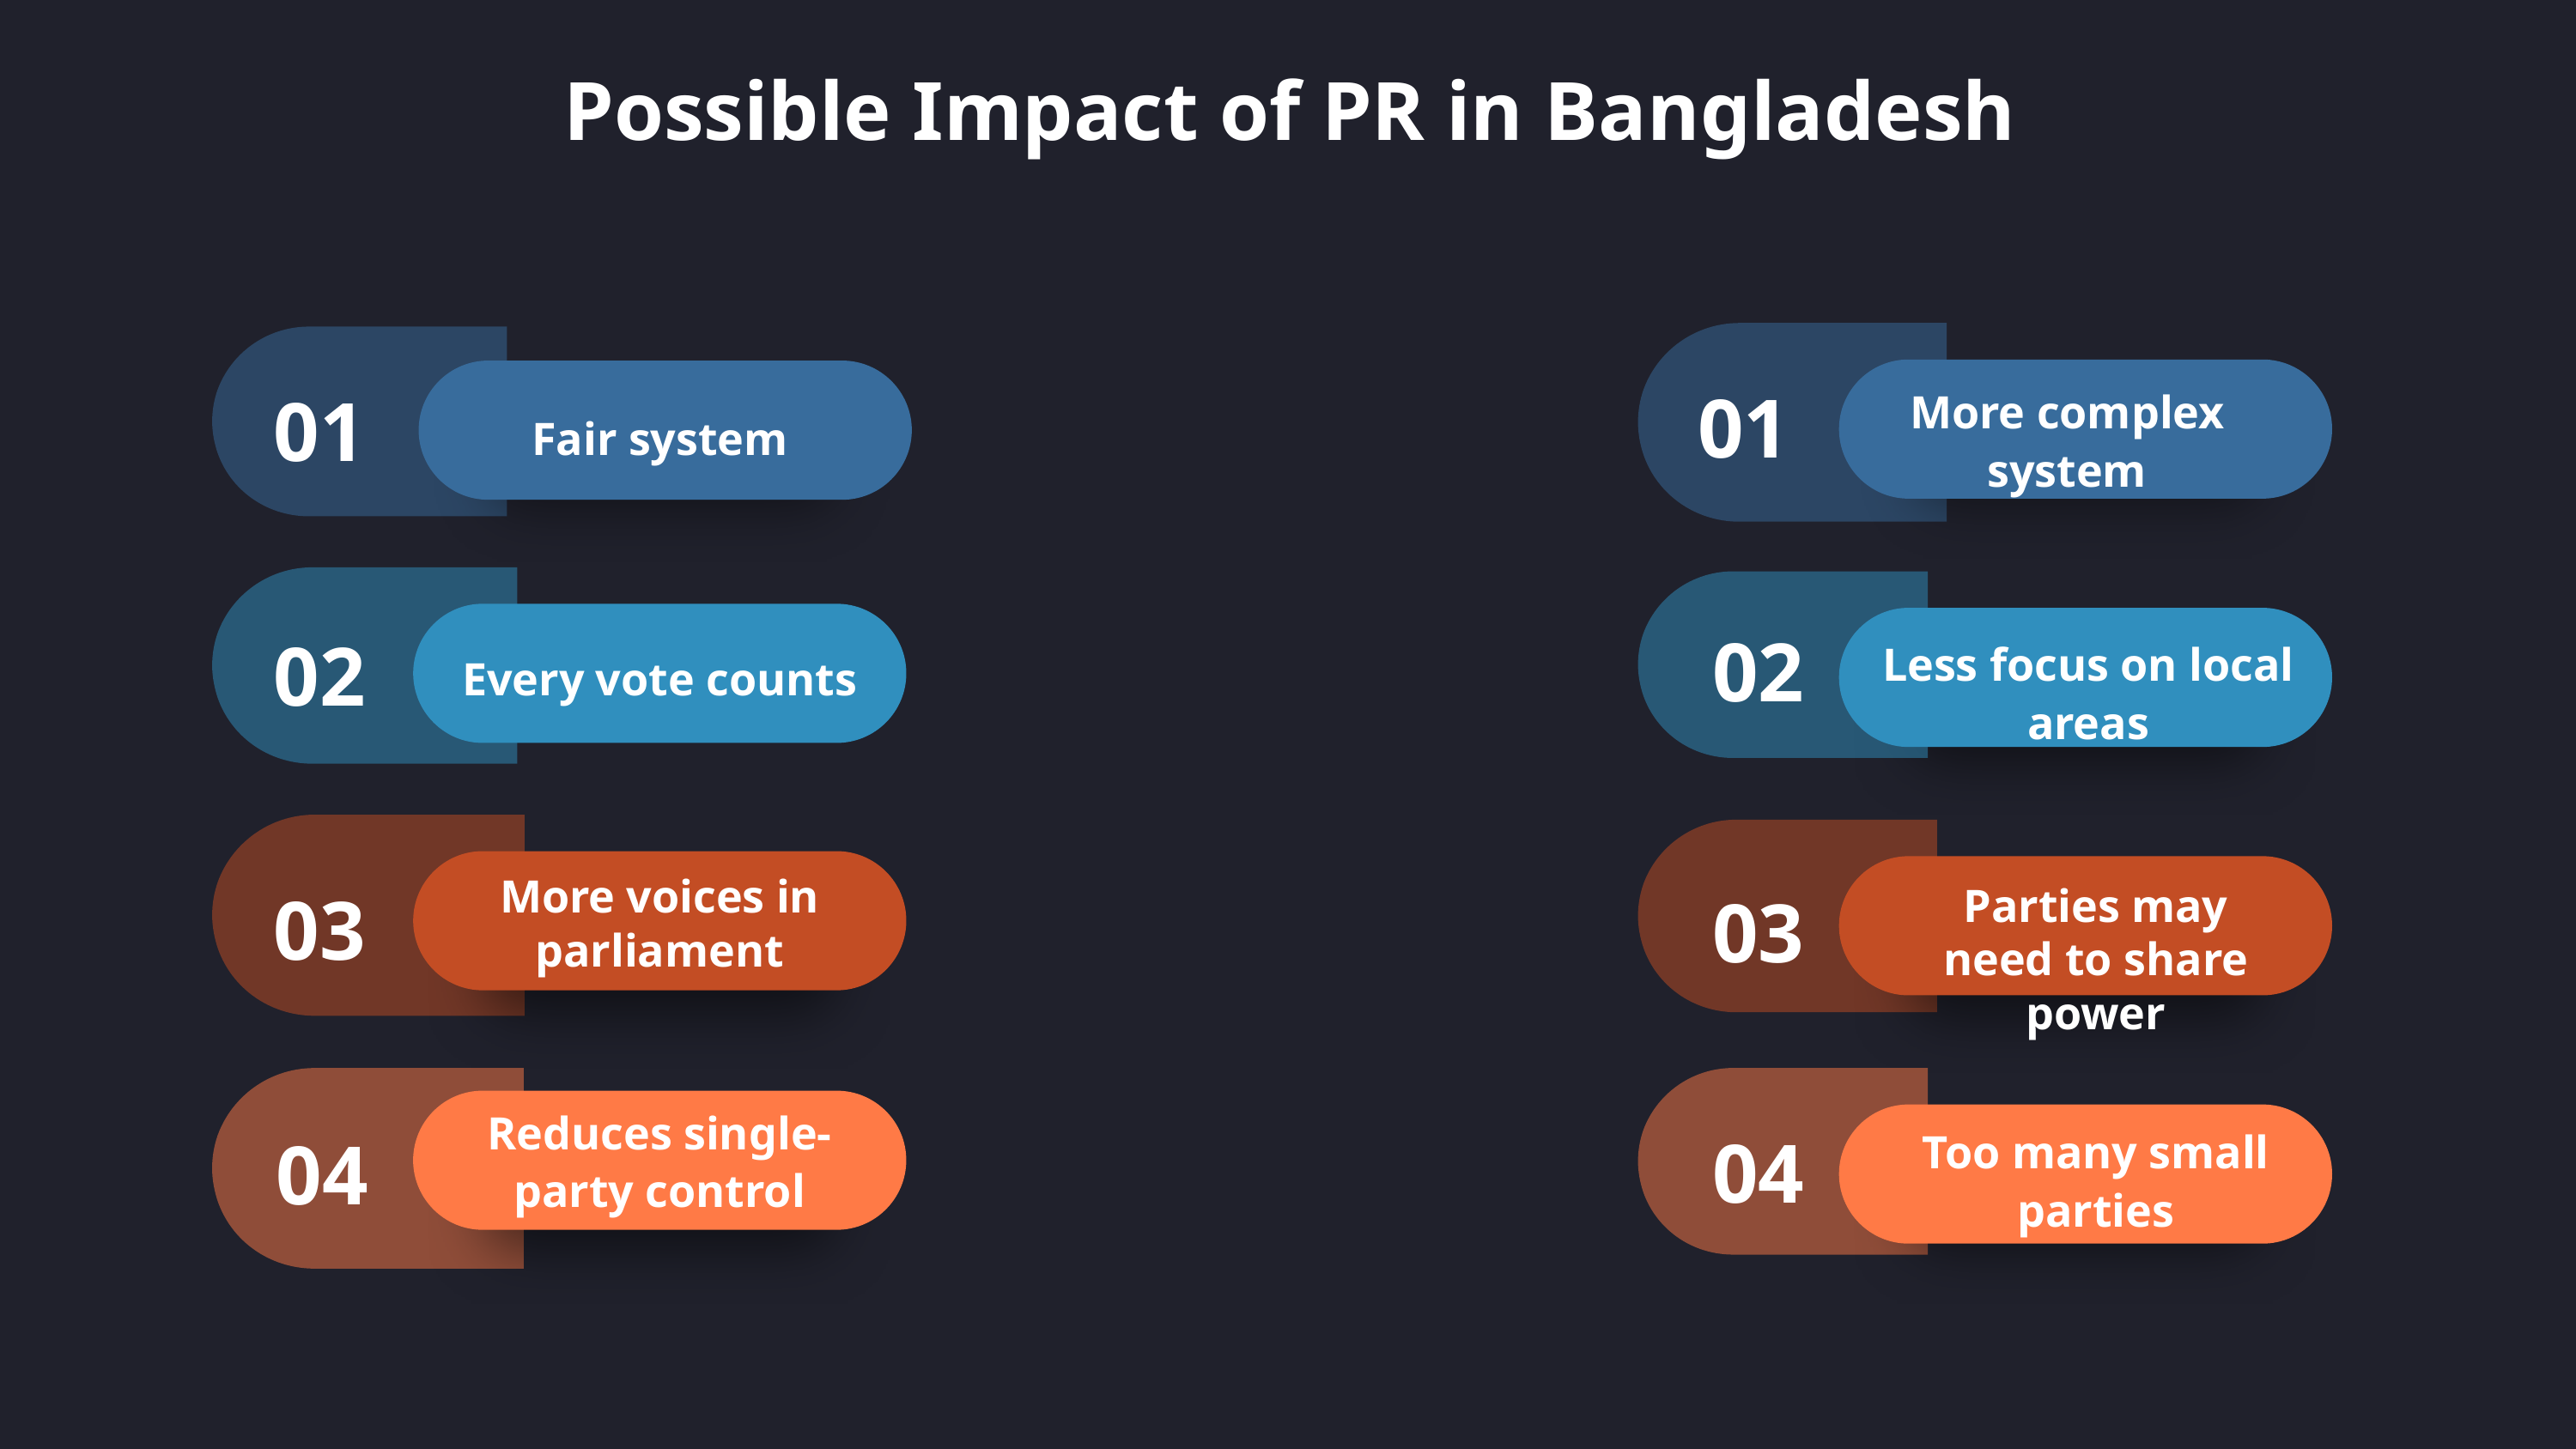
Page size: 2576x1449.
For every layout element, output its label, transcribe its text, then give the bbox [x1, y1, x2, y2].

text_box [211, 326, 913, 1304]
text_box Possible Impact of PR in Bangladesh [413, 44, 2166, 157]
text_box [1637, 322, 2333, 1304]
